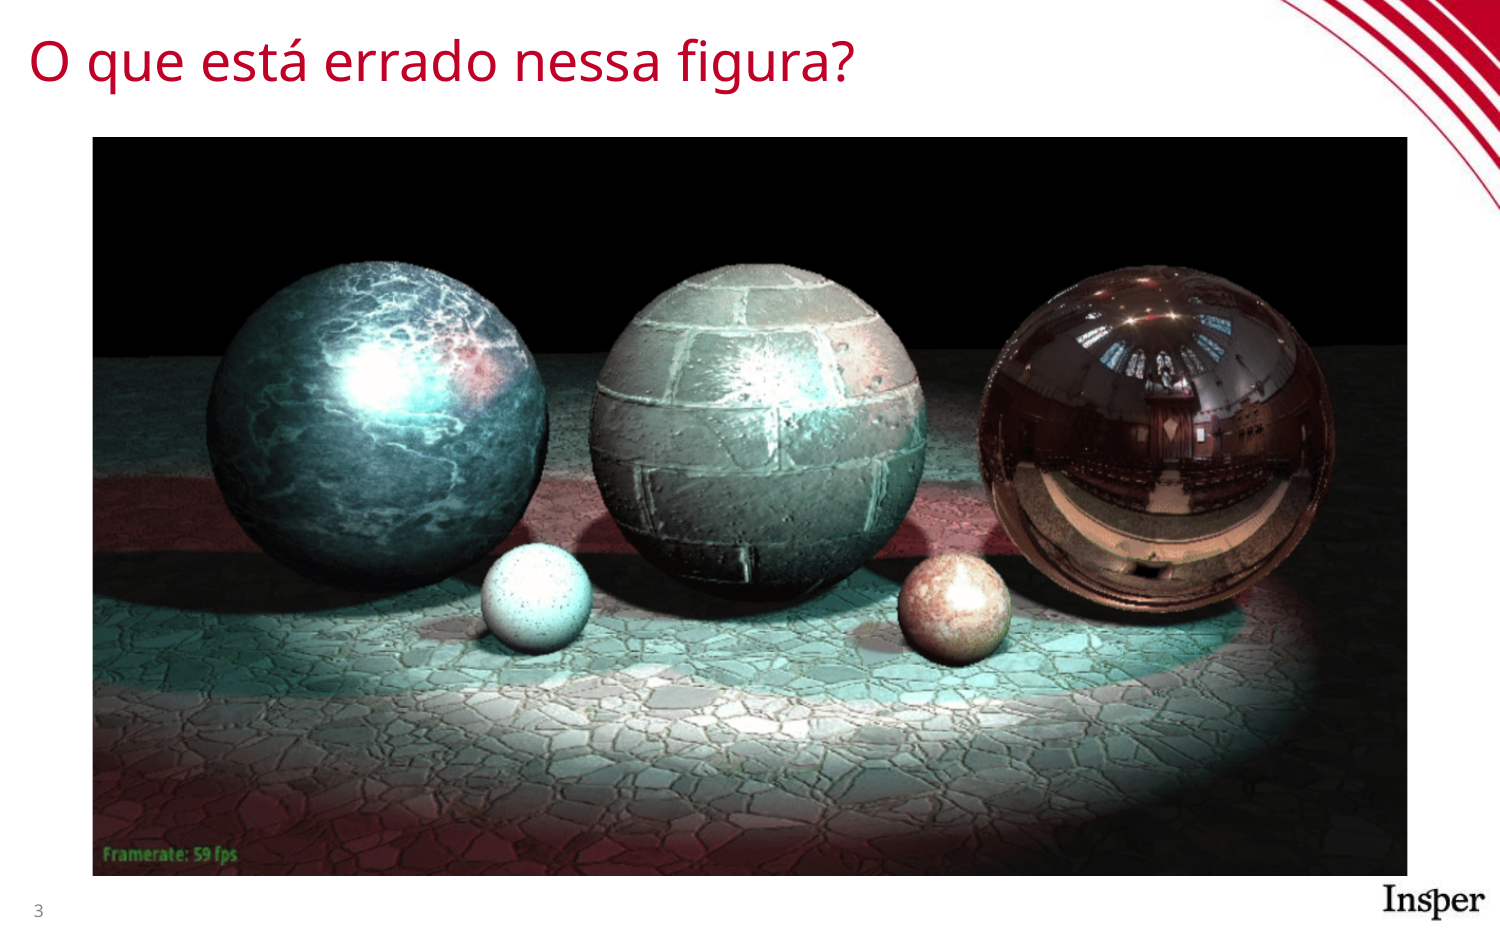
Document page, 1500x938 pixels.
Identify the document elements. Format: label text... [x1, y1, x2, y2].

picture [92, 0, 1500, 938]
slide_number 3 [0, 887, 78, 938]
title O que está errado nessa figura? [13, 18, 1397, 104]
